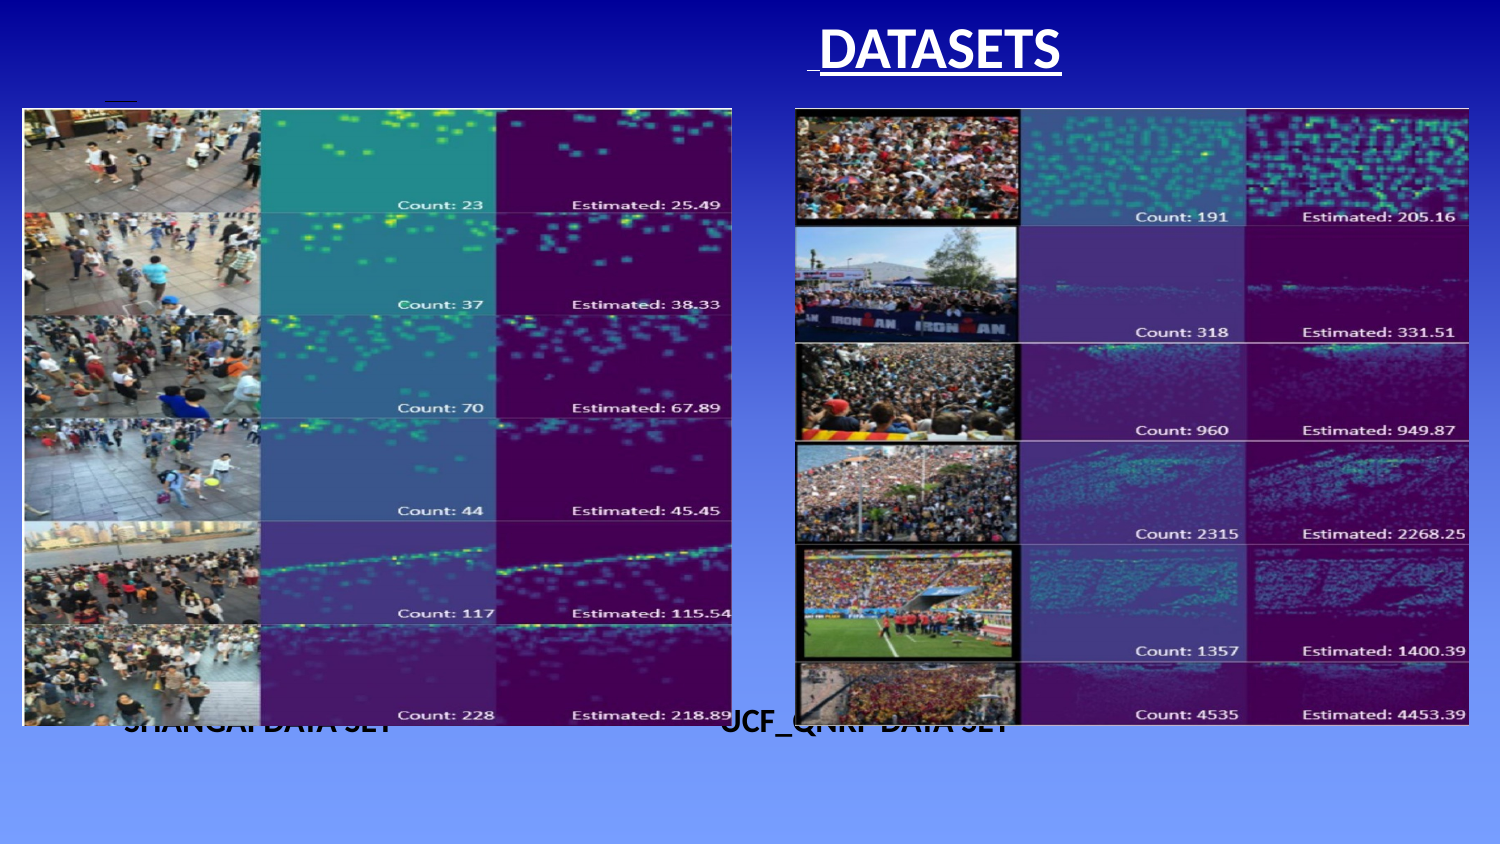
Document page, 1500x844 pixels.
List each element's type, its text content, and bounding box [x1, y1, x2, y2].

list DATASETS SHANGAI DATA SET UCF_QNRF DATA SET [89, 9, 1433, 824]
picture [0, 0, 1500, 844]
